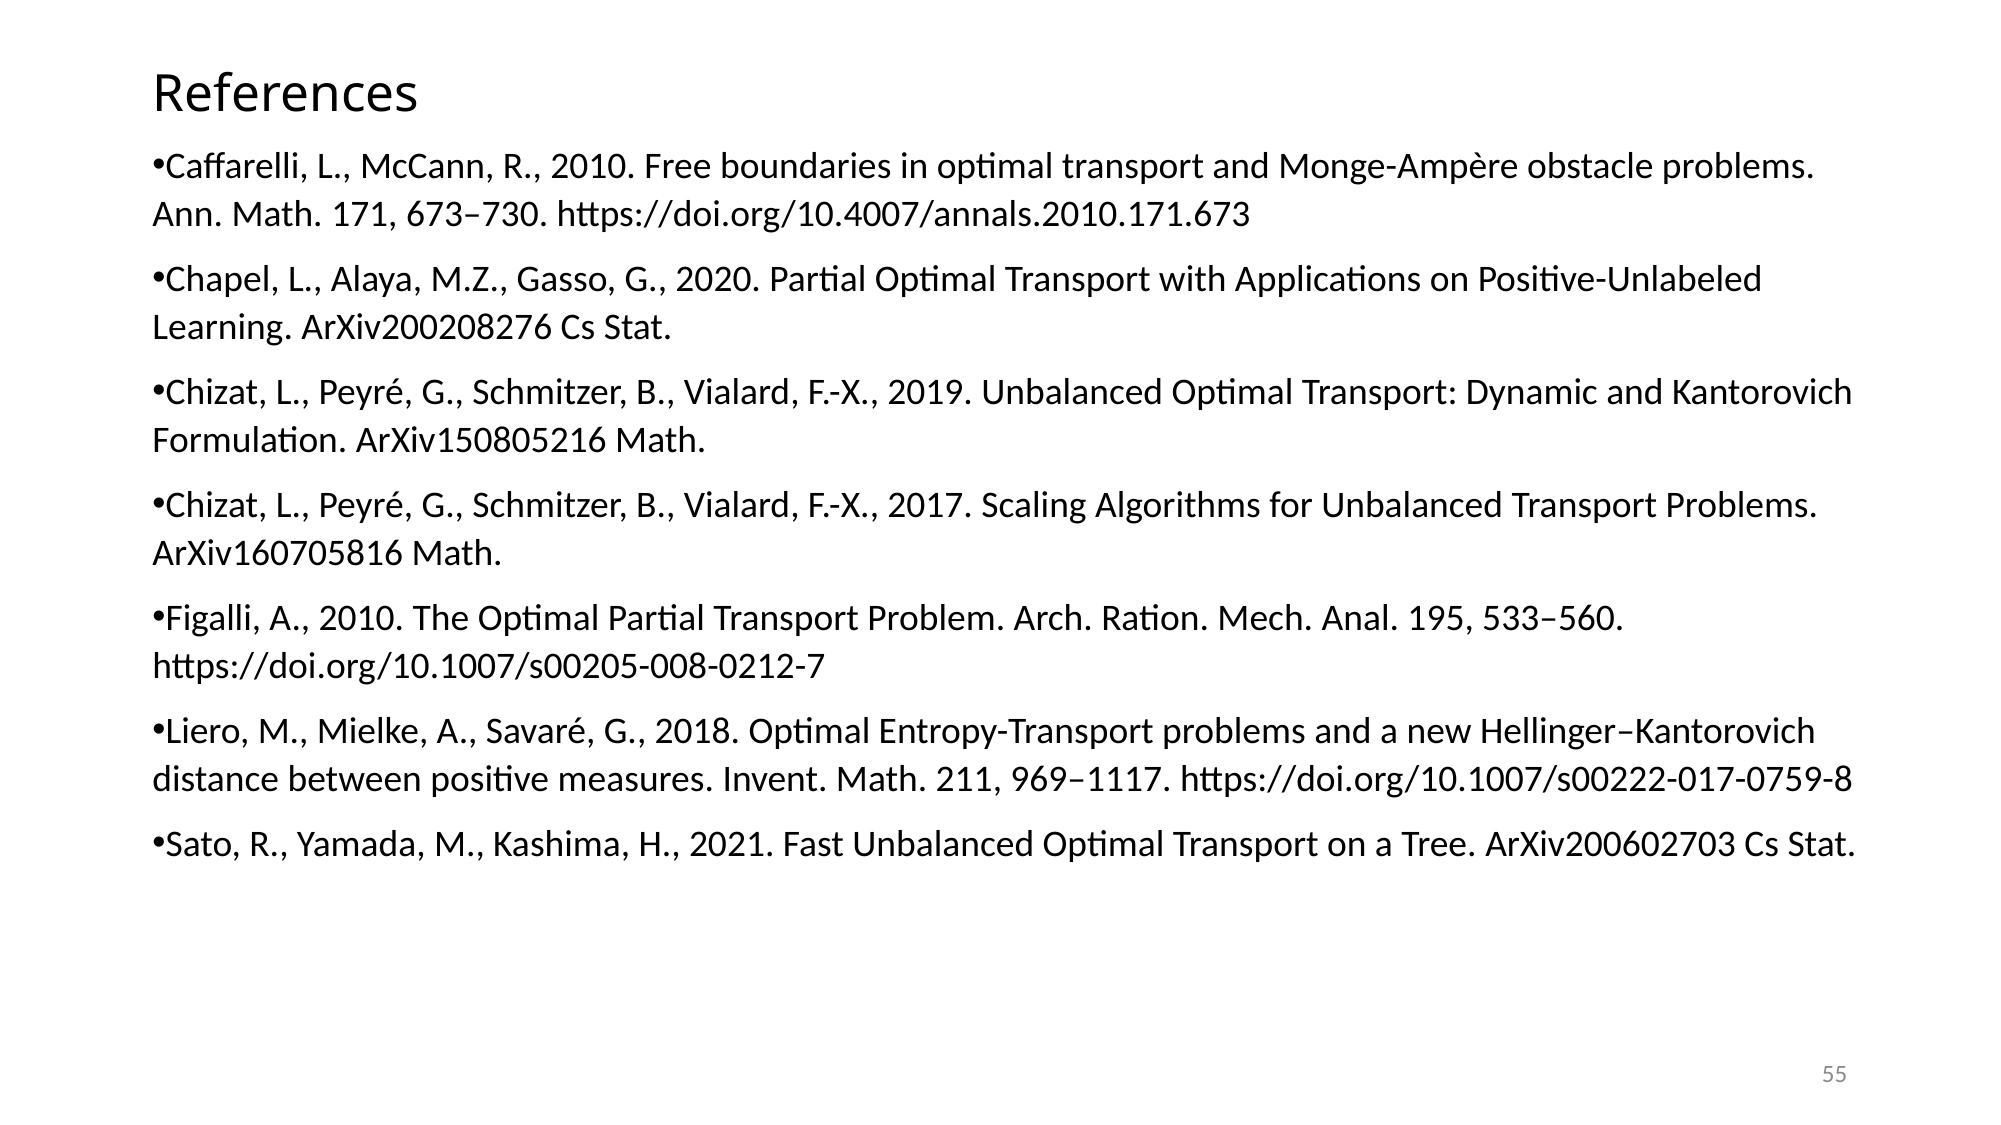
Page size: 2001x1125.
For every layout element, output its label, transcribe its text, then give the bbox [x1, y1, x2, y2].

slide_number 55 [1412, 1042, 1863, 1103]
list Caffarelli, L., McCann, R., 2010. Free boundaries in optimal transport and Monge-Ampère obstacle problems. Ann. Math. 171, 673–730. https://doi.org/10.4007/annals.2010.171.673 Chapel, L., Alaya, M.Z., Gasso, G., 2020. Partial Optimal Transport with Applications on Positive-Unlabeled Learning. ArXiv200208276 Cs Stat. Chizat, L., Peyré, G., Schmitzer, B., Vialard, F.-X., 2019. Unbalanced Optimal Transport: Dynamic and Kantorovich Formulation. ArXiv150805216 Math. Chizat, L., Peyré, G., Schmitzer, B., Vialard, F.-X., 2017. Scaling Algorithms for Unbalanced Transport Problems. ArXiv160705816 Math. Figalli, A., 2010. The Optimal Partial Transport Problem. Arch. Ration. Mech. Anal. 195, 533–560. https://doi.org/10.1007/s00205-008-0212-7 Liero, M., Mielke, A., Savaré, G., 2018. Optimal Entropy-Transport problems and a new Hellinger–Kantorovich distance between positive measures. Invent. Math. 211, 969–1117. https://doi.org/10.1007/s00222-017-0759-8 Sato, R., Yamada, M., Kashima, H., 2021. Fast Unbalanced Optimal Transport on a Tree. ArXiv200602703 Cs Stat. [137, 130, 1884, 1014]
title References [137, 59, 1829, 130]
